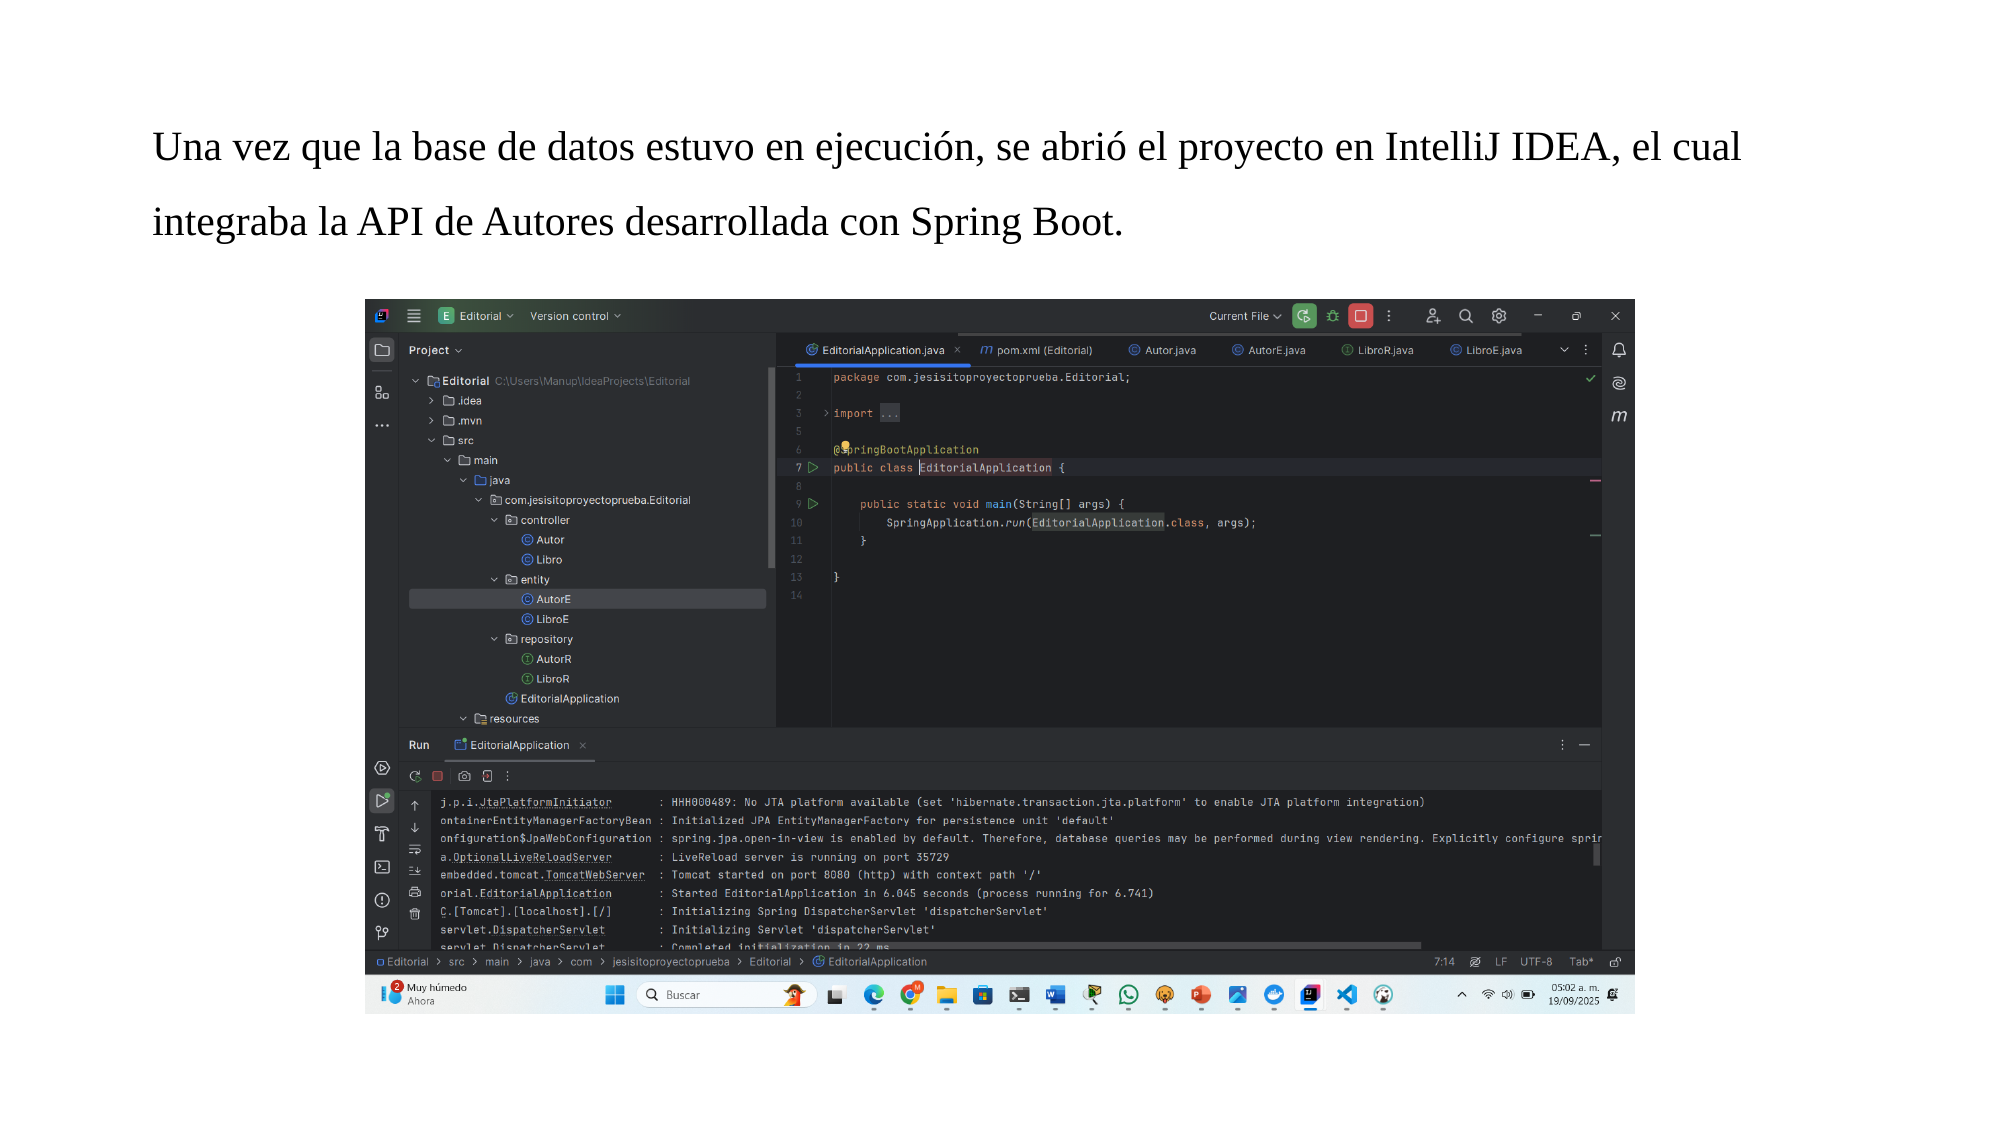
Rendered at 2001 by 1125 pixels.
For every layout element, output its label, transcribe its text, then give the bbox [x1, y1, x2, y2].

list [364, 298, 1635, 1014]
title Una vez que la base de datos estuvo en ejecución, se abrió el proyecto en IntelliJ IDEA, el cual integraba la API de Autores desarrollada con Spring Boot. [137, 59, 1863, 278]
